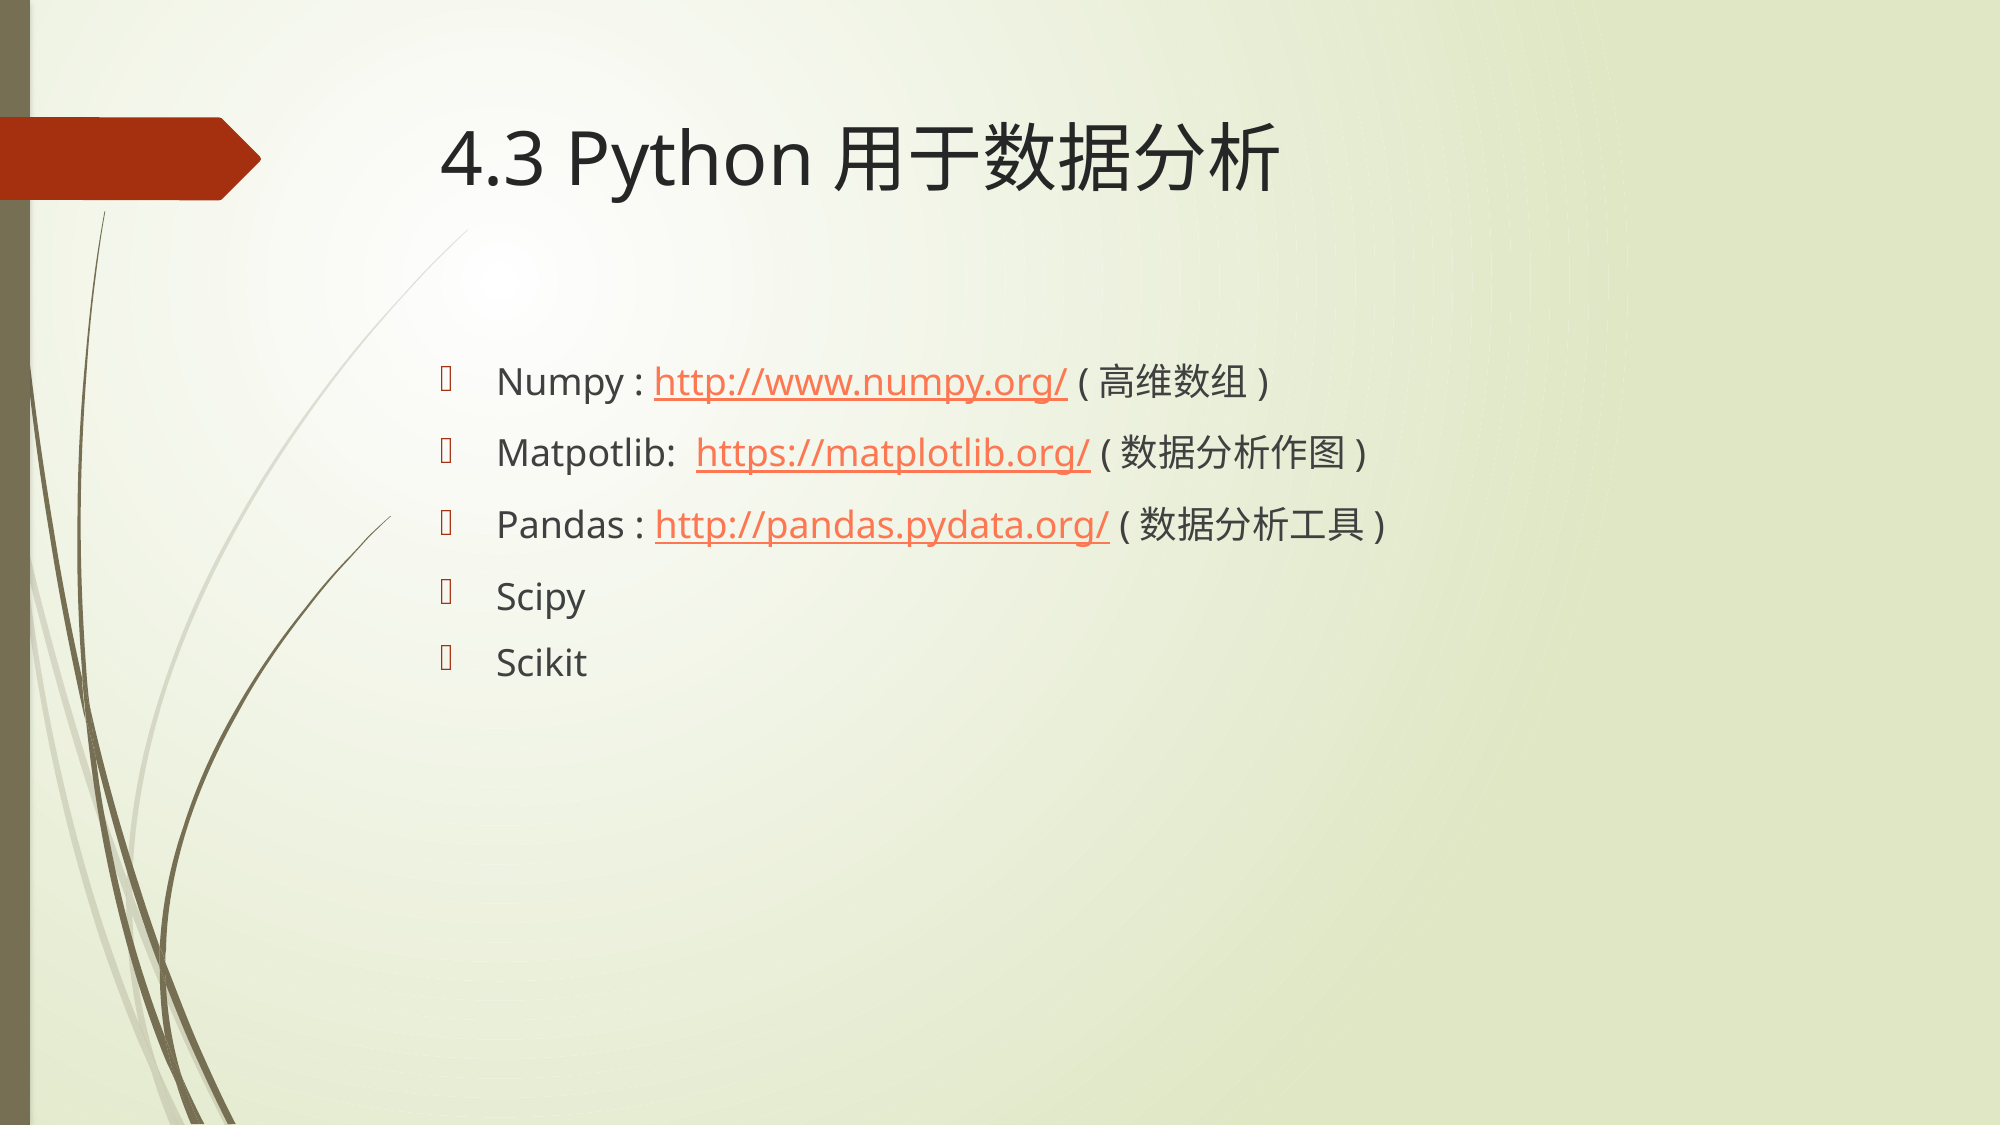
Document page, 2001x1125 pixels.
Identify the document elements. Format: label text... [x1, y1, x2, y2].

list Numpy : http://www.numpy.org/ (高维数组) Matpotlib: https://matplotlib.org/ (数据分析作图) Pandas : http://pandas.pydata.org/ (数据分析工具) Scipy Scikit [424, 350, 1888, 970]
title 4.3 Python用于数据分析 [425, 102, 1888, 313]
